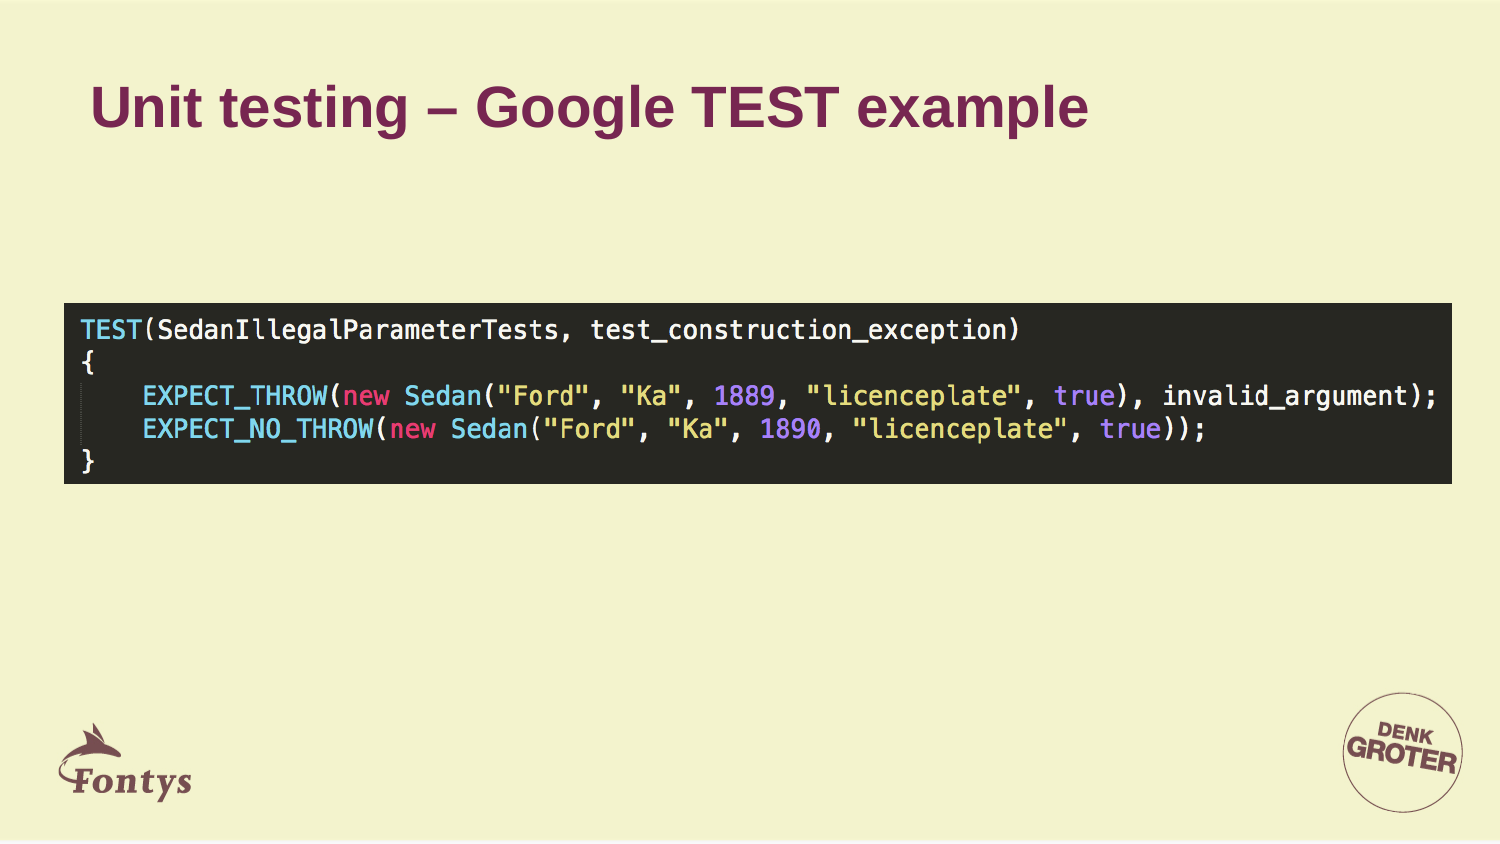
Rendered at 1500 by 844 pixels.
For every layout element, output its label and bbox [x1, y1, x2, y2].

text_box [0, 0, 1500, 841]
picture [64, 303, 1452, 484]
